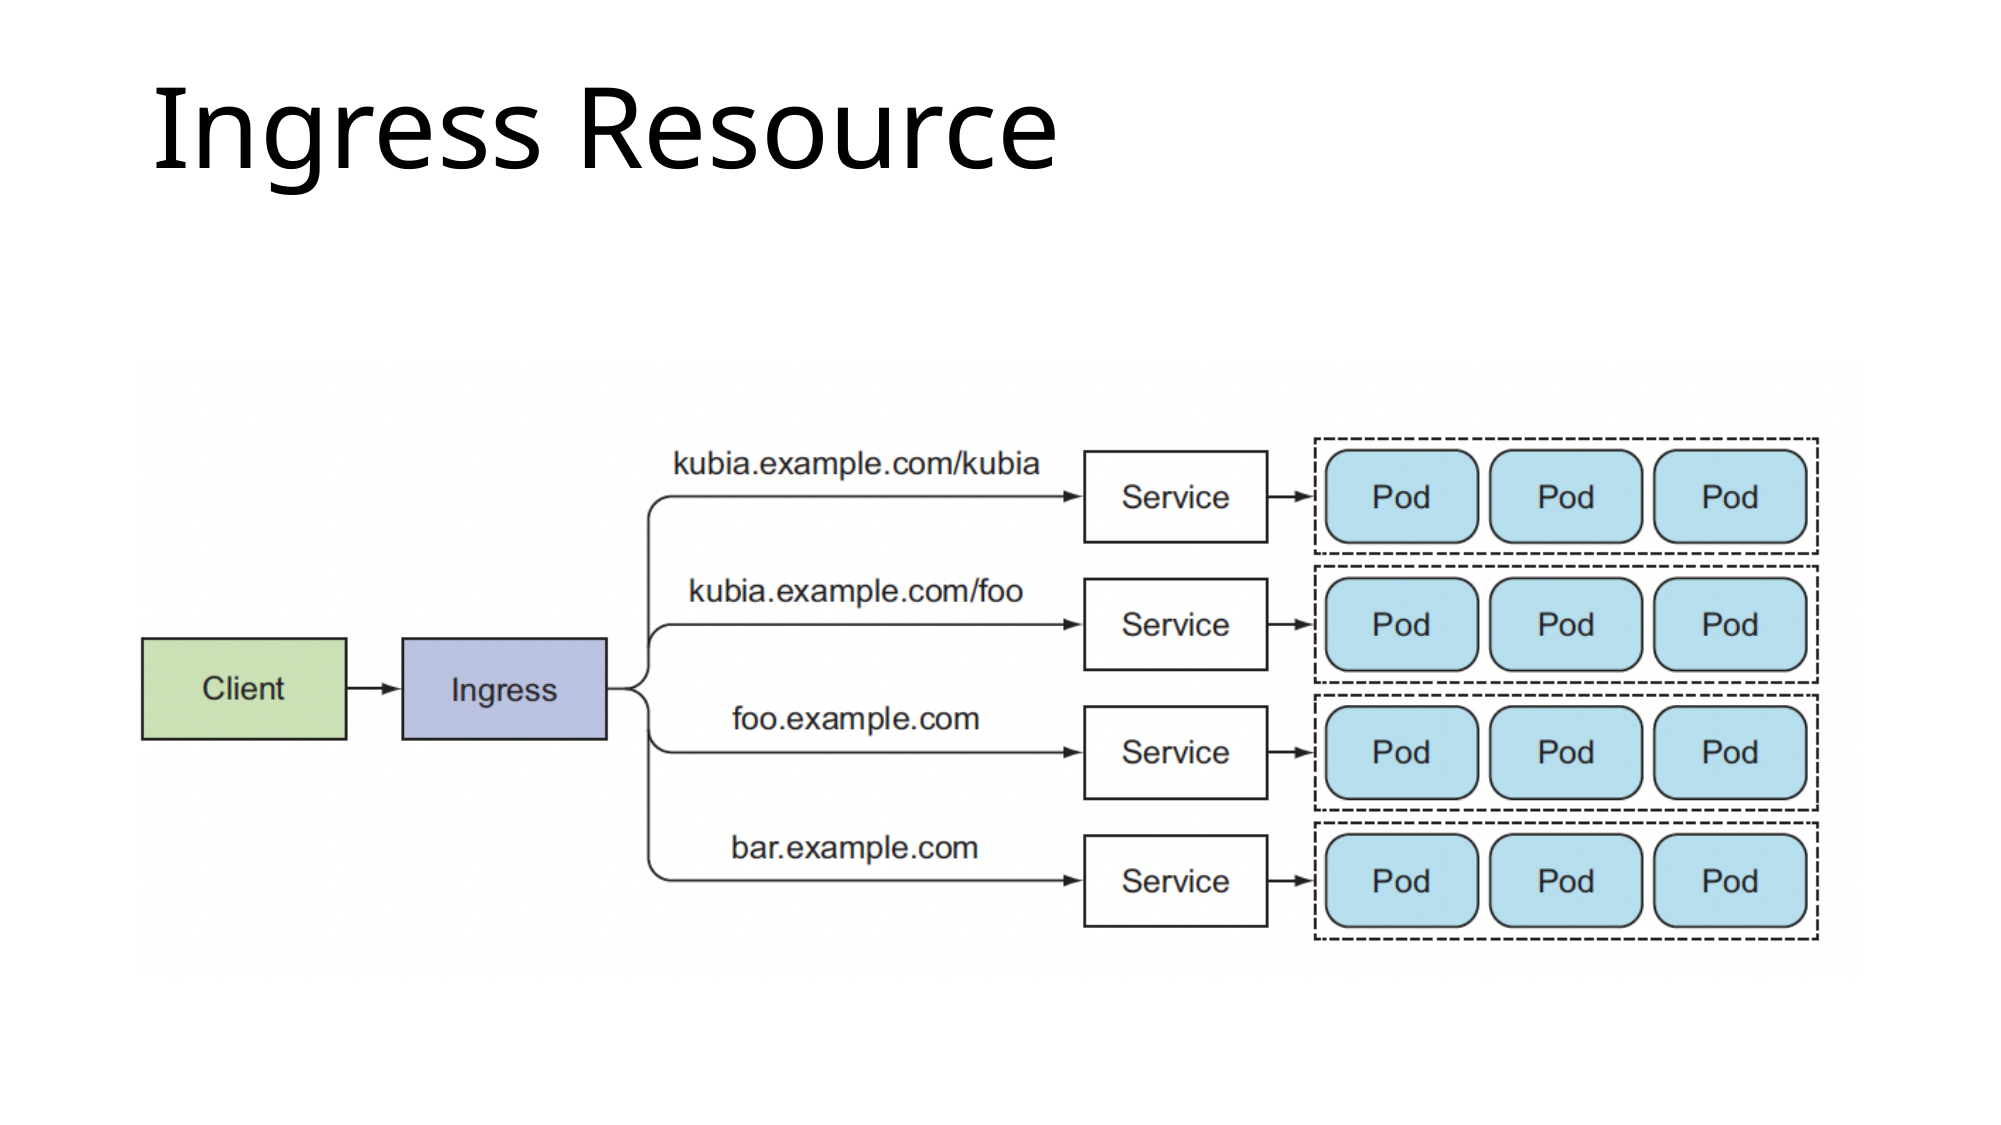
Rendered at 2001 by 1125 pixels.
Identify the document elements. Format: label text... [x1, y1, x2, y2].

title Ingress Resource [137, 47, 1863, 201]
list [137, 361, 1863, 979]
